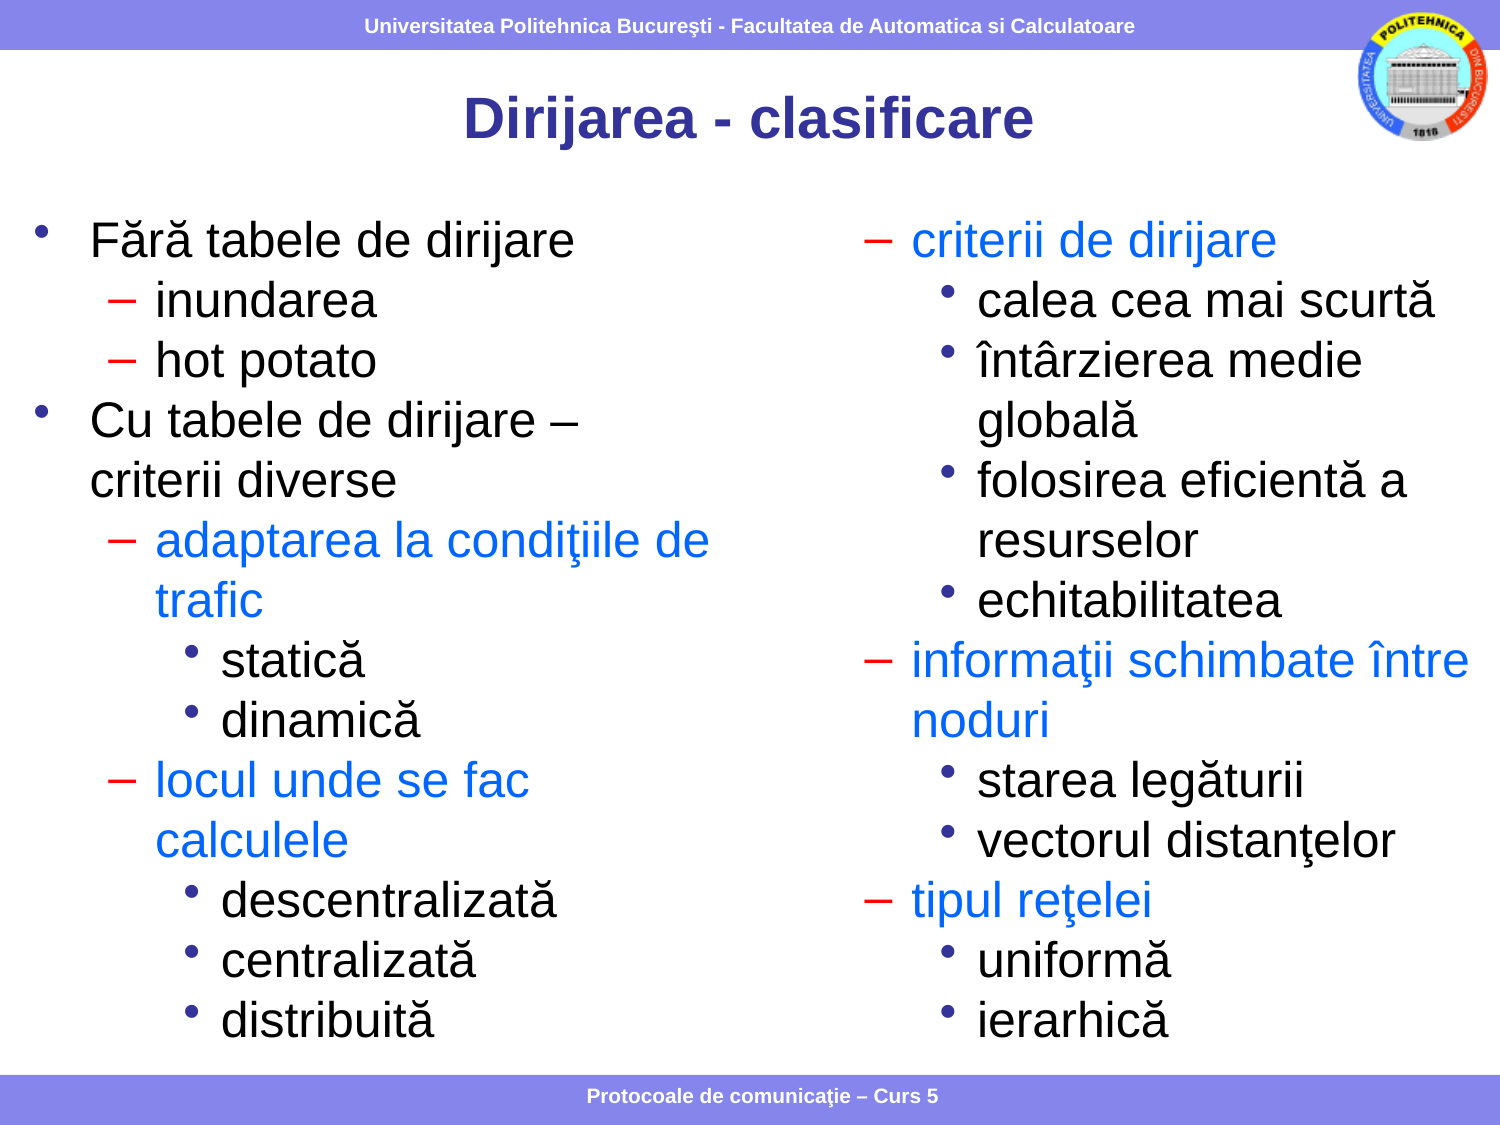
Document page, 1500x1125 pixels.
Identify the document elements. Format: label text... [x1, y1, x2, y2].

list criterii de dirijare calea cea mai scurtă întârzierea medie globală folosirea eficientă a resurselor echitabilitatea informaţii schimbate între noduri starea legăturii vectorul distanţelor tipul reţelei uniformă ierarhică [774, 200, 1487, 1050]
list Fără tabele de dirijare inundarea hot potato Cu tabele de dirijare – criterii diverse adaptarea la condiţiile de trafic statică dinamică locul unde se fac calculele descentralizată centralizată distribuită [18, 200, 731, 1050]
picture [1357, 12, 1488, 141]
title Dirijarea - clasificare [62, 75, 1438, 155]
footer Protocoale de comunicaţie – Curs 5 [387, 1074, 1138, 1125]
